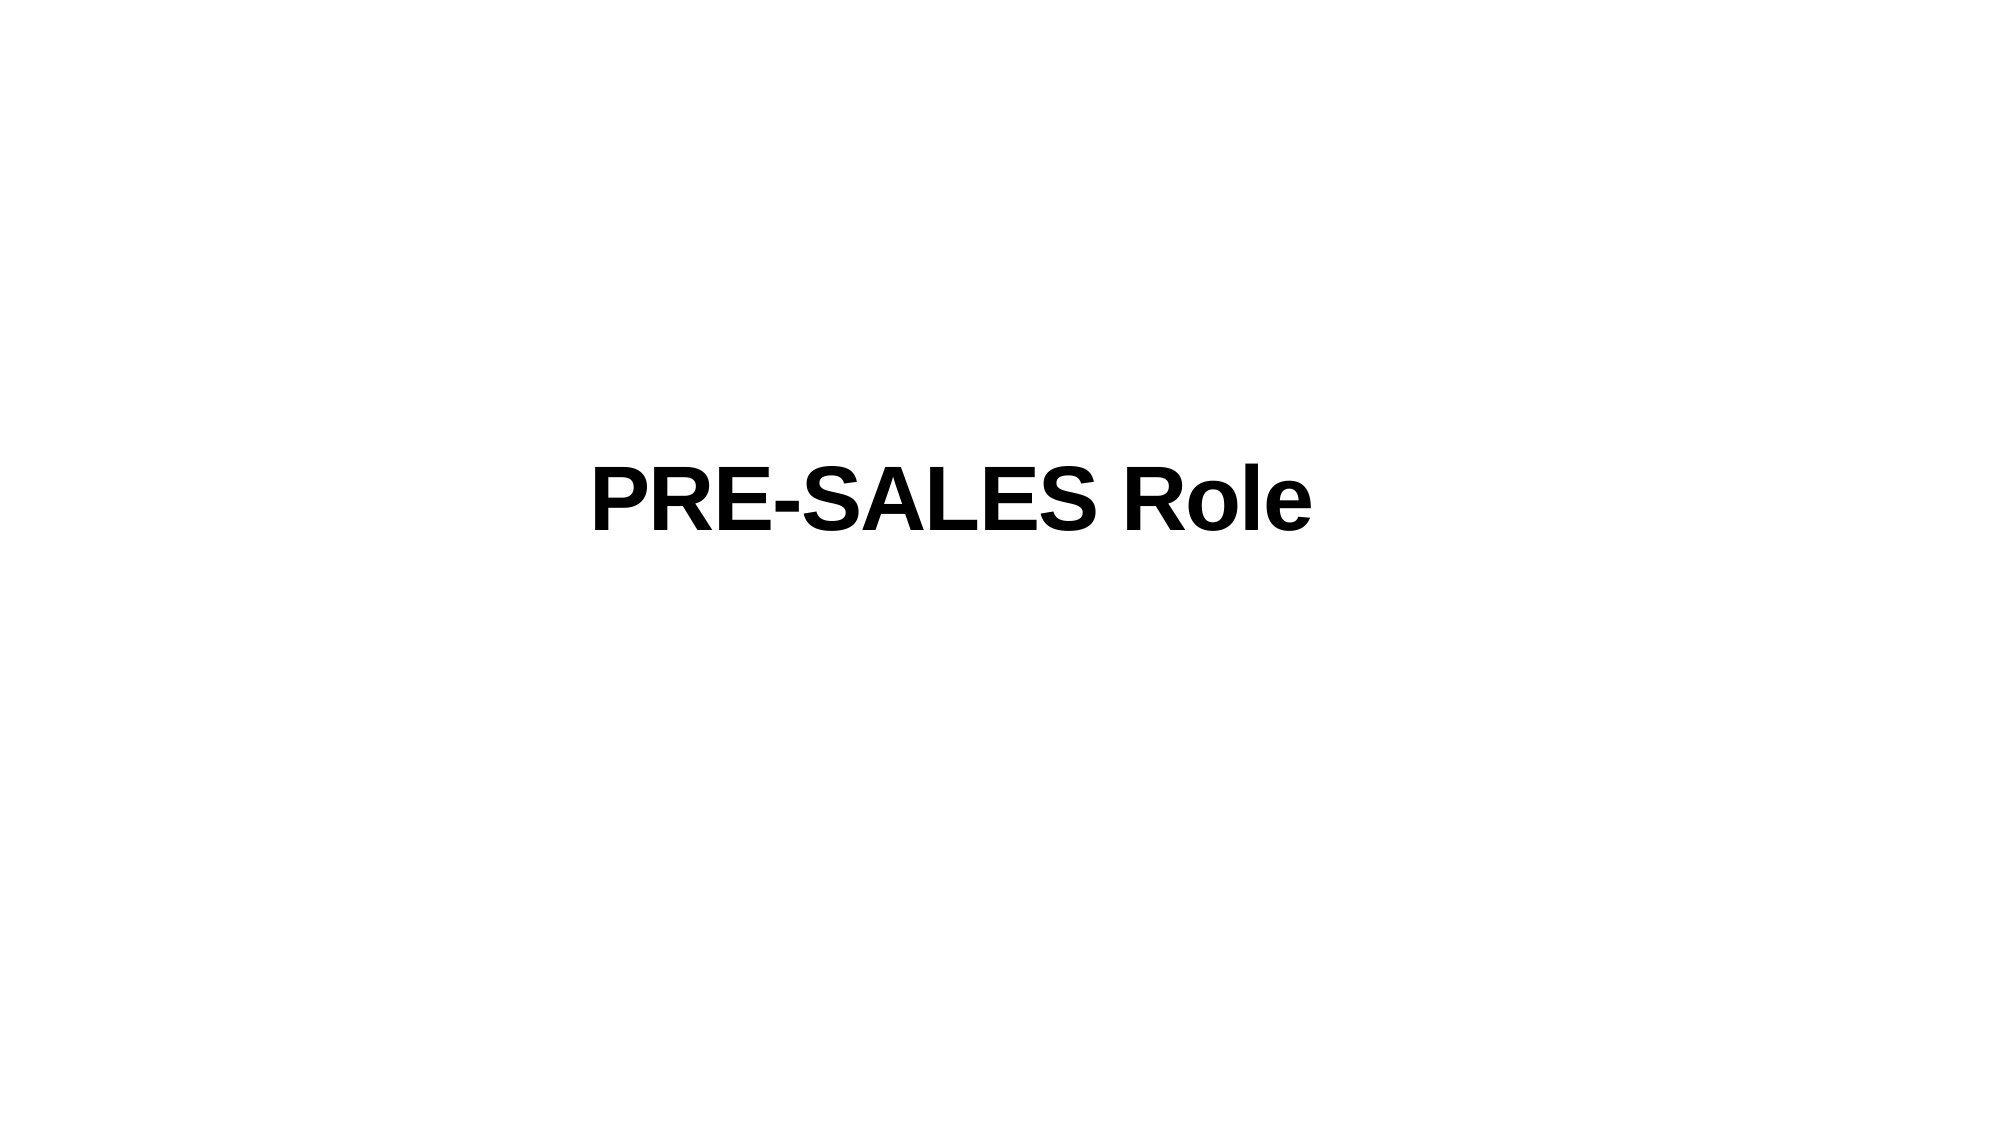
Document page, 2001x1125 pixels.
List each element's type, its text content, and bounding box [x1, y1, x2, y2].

title PRE-SALES Role [587, 397, 1531, 588]
